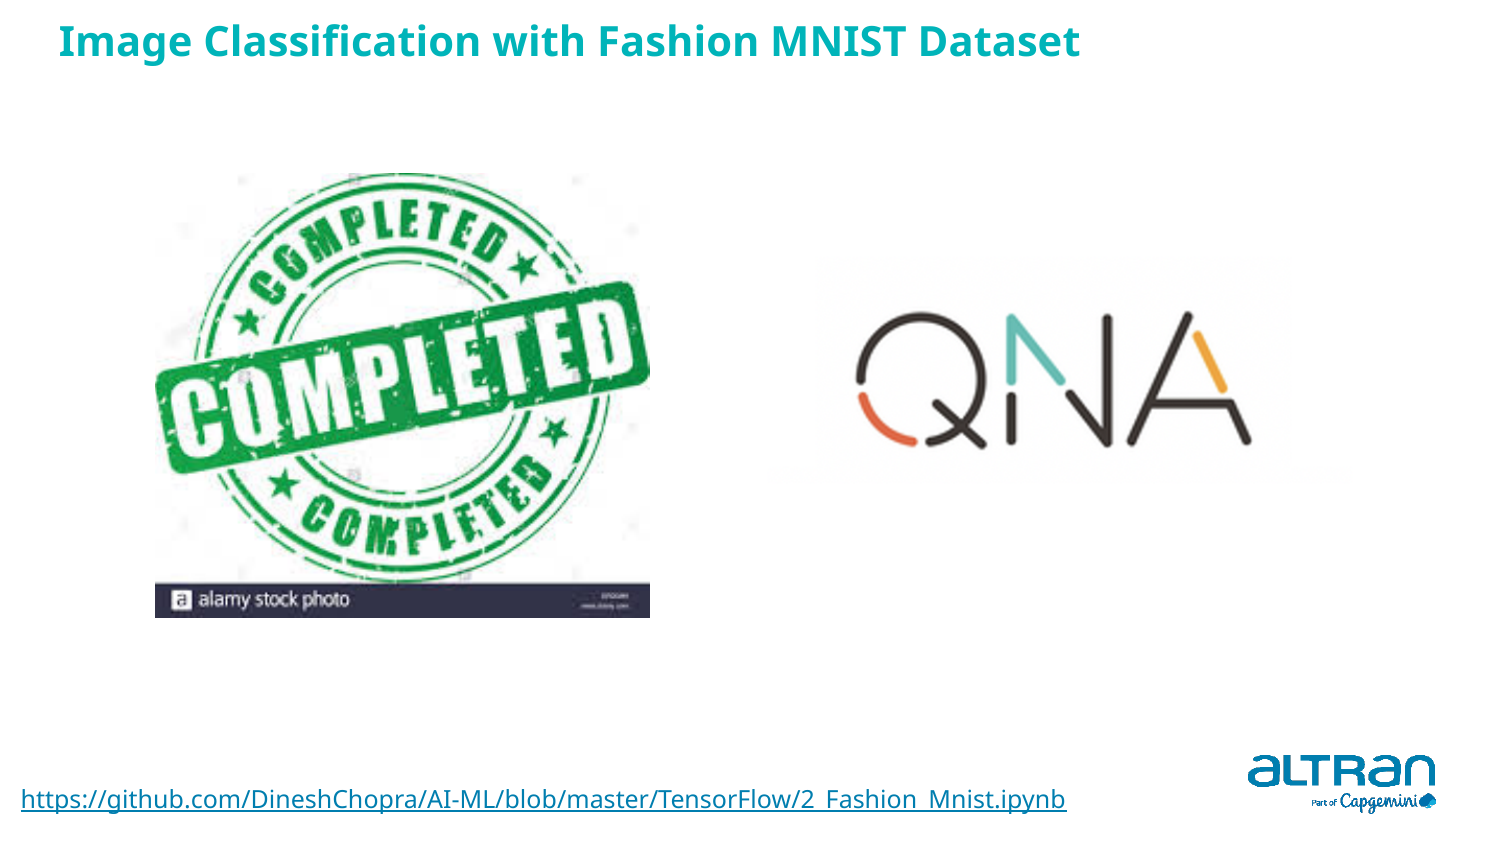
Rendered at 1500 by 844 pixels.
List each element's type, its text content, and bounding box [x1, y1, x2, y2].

picture [155, 173, 650, 618]
picture [1256, 772, 1272, 776]
text_box https://github.com/DineshChopra/AI-ML/blob/master/TensorFlow/2_Fashion_Mnist.ipynb [5, 776, 1294, 825]
picture [1238, 735, 1447, 824]
text_box Image Classification with Fashion MNIST Dataset [58, 20, 1442, 74]
picture [766, 256, 1353, 484]
